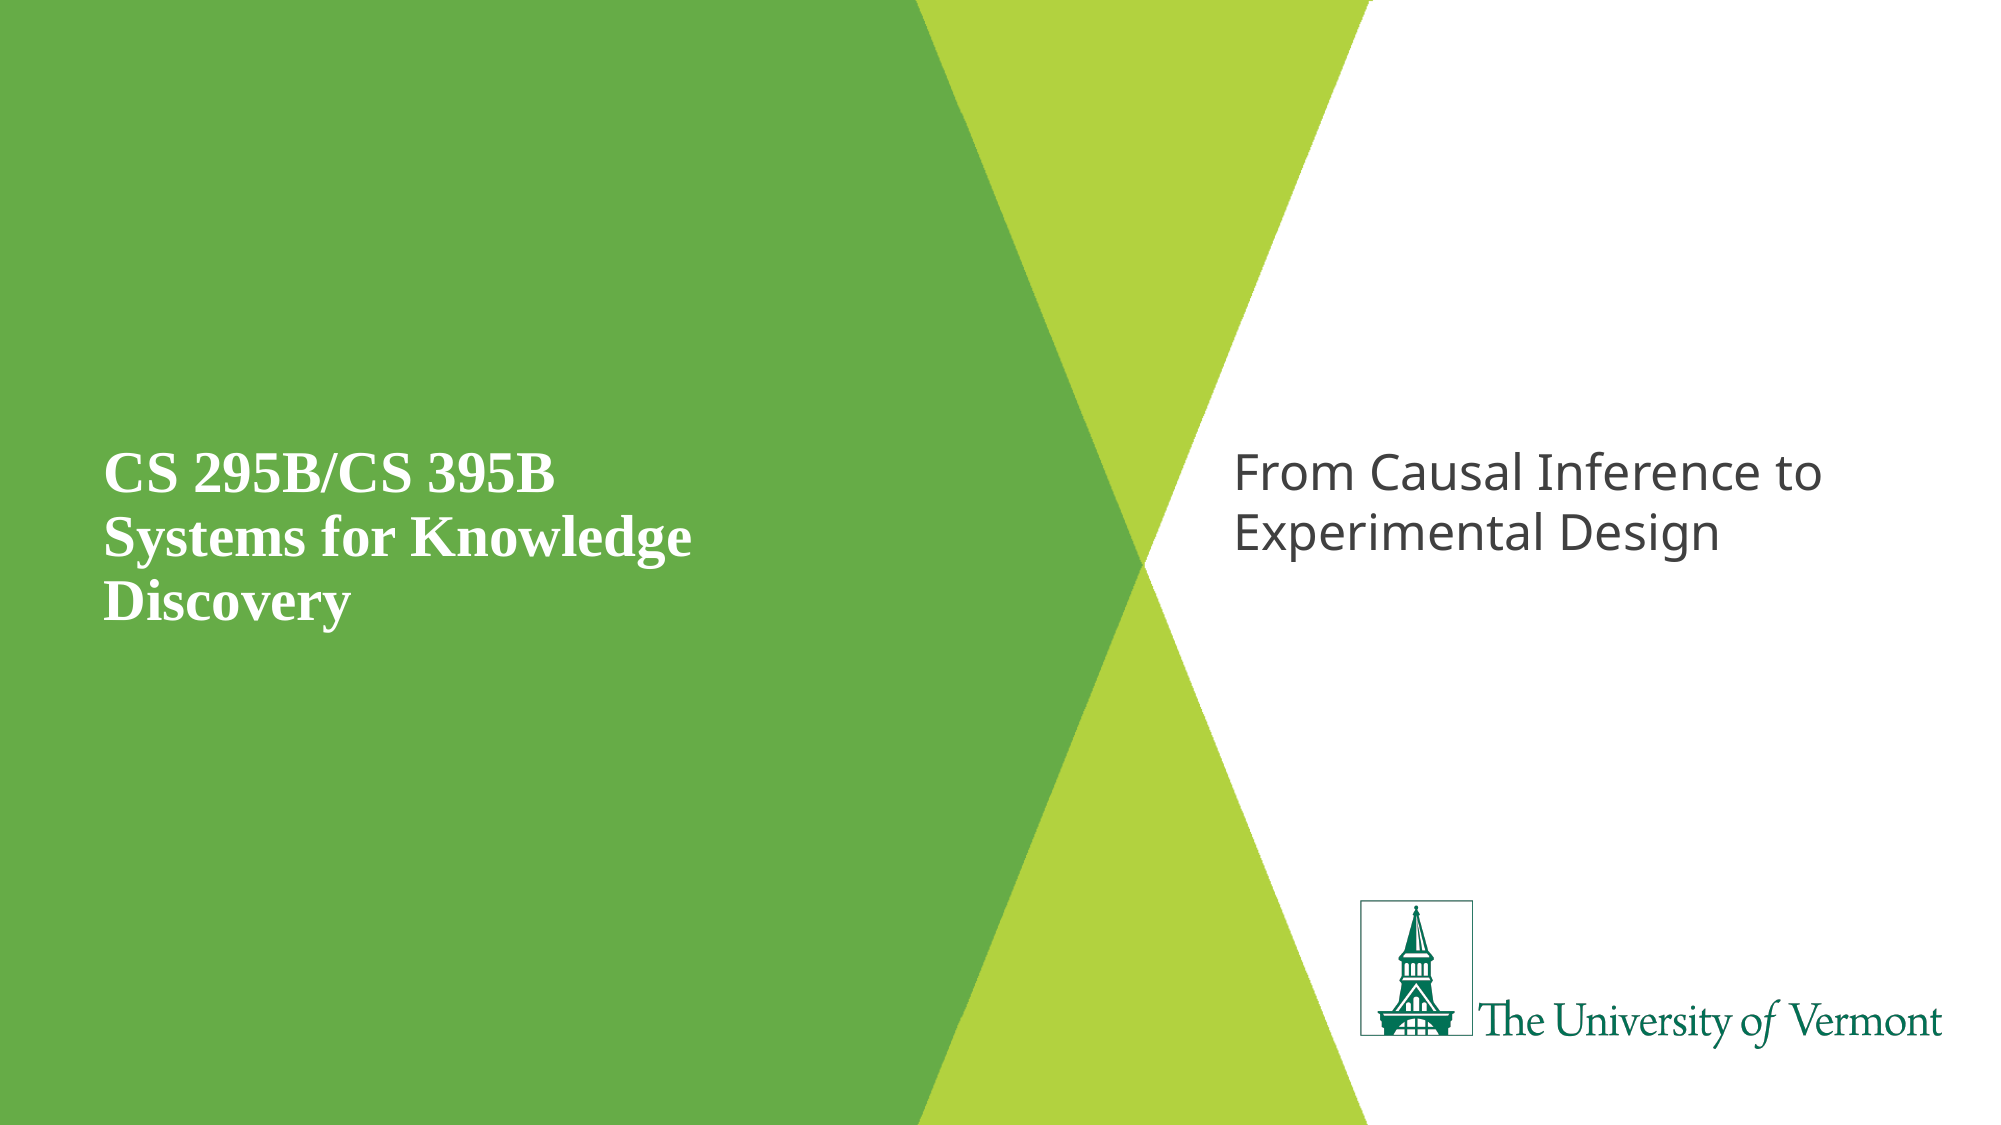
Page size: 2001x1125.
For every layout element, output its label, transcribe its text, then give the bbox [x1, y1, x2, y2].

picture [0, 0, 2000, 1125]
title CS 295B/CS 395B Systems for Knowledge Discovery [88, 432, 945, 641]
subtitle From Causal Inference to Experimental Design [1218, 432, 1960, 738]
